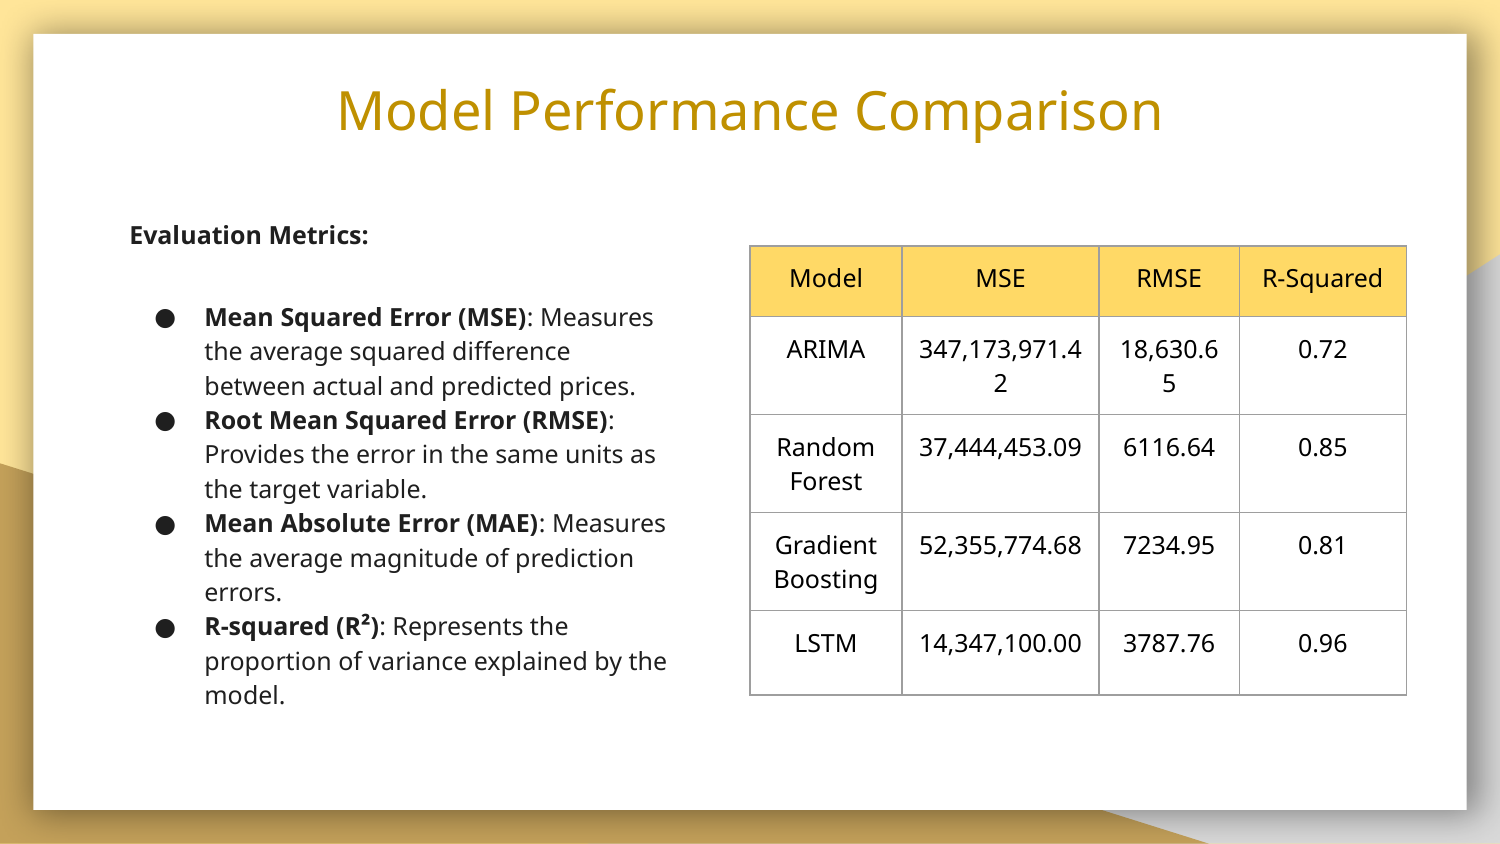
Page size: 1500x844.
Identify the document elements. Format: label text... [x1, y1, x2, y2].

table_cell 14,347,100.00 [903, 611, 1098, 694]
table_cell ARIMA [751, 317, 901, 414]
table_header R-Squared [1240, 247, 1406, 316]
table_cell 18,630.65 [1100, 317, 1239, 414]
title Model Performance Comparison [293, 61, 1209, 168]
table_cell 0.81 [1240, 513, 1406, 610]
table_cell 37,444,453.09 [903, 415, 1098, 512]
table_header Model [751, 247, 901, 316]
table_cell 52,355,774.68 [903, 513, 1098, 610]
table_cell LSTM [751, 611, 901, 694]
table_cell 6116.64 [1100, 415, 1239, 512]
table_cell 7234.95 [1100, 513, 1239, 610]
table_header MSE [903, 247, 1098, 316]
table_cell 347,173,971.42 [903, 317, 1098, 414]
text_box Evaluation Metrics: Mean Squared Error (MSE): Measures the average squared difference between actual and predicted prices. Root Mean Squared Error (RMSE): Provides the error in the same units as the target variable. Mean Absolute Error (MAE): Measures the average magnitude of prediction errors. R-squared (R²): Represents the proportion of variance explained by the model. [114, 200, 687, 731]
table_cell 0.72 [1240, 317, 1406, 414]
table_cell 0.96 [1240, 611, 1406, 694]
table_cell 0.85 [1240, 415, 1406, 512]
table_cell 3787.76 [1100, 611, 1239, 694]
table_cell Random Forest [751, 415, 901, 512]
table_cell Gradient Boosting [751, 513, 901, 610]
table_header RMSE [1100, 247, 1239, 316]
